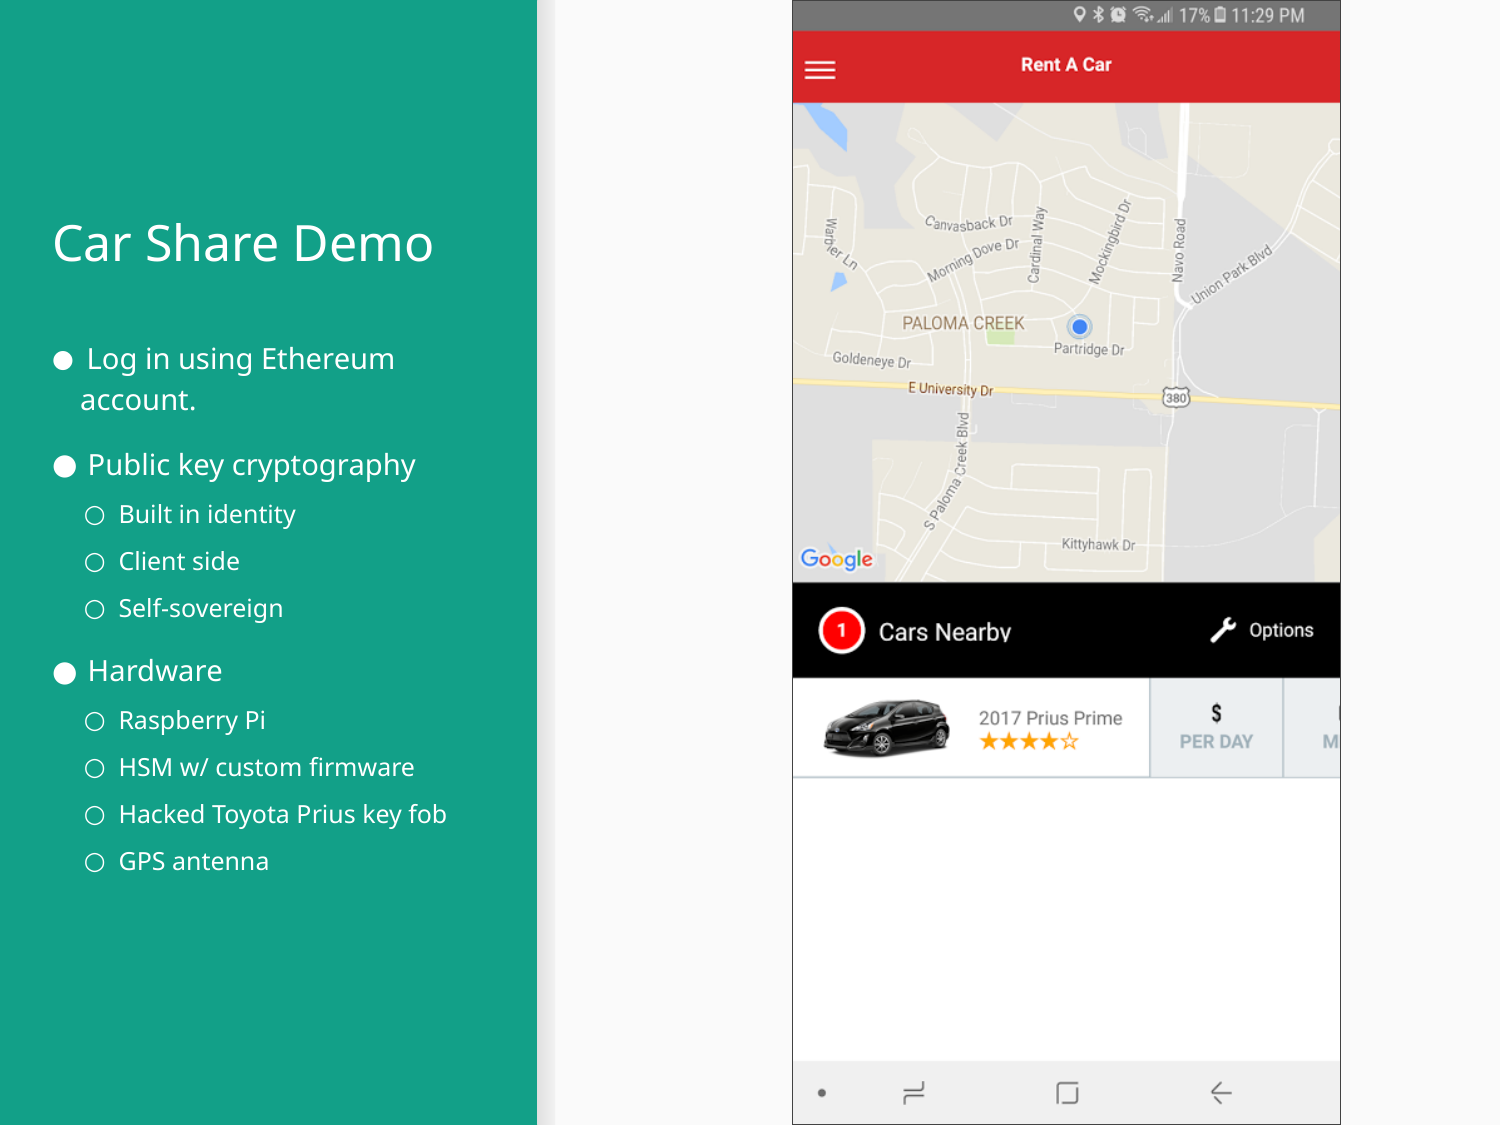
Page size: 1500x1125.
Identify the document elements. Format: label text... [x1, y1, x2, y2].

picture [792, 0, 1341, 1125]
title Car Share Demo [37, 78, 498, 287]
list Log in using Ethereum account. Public key cryptography Built in identity Client side Self-sovereign Hardware Raspberry Pi HSM w/ custom firmware Hacked Toyota Prius key fob GPS antenna [37, 320, 498, 1066]
